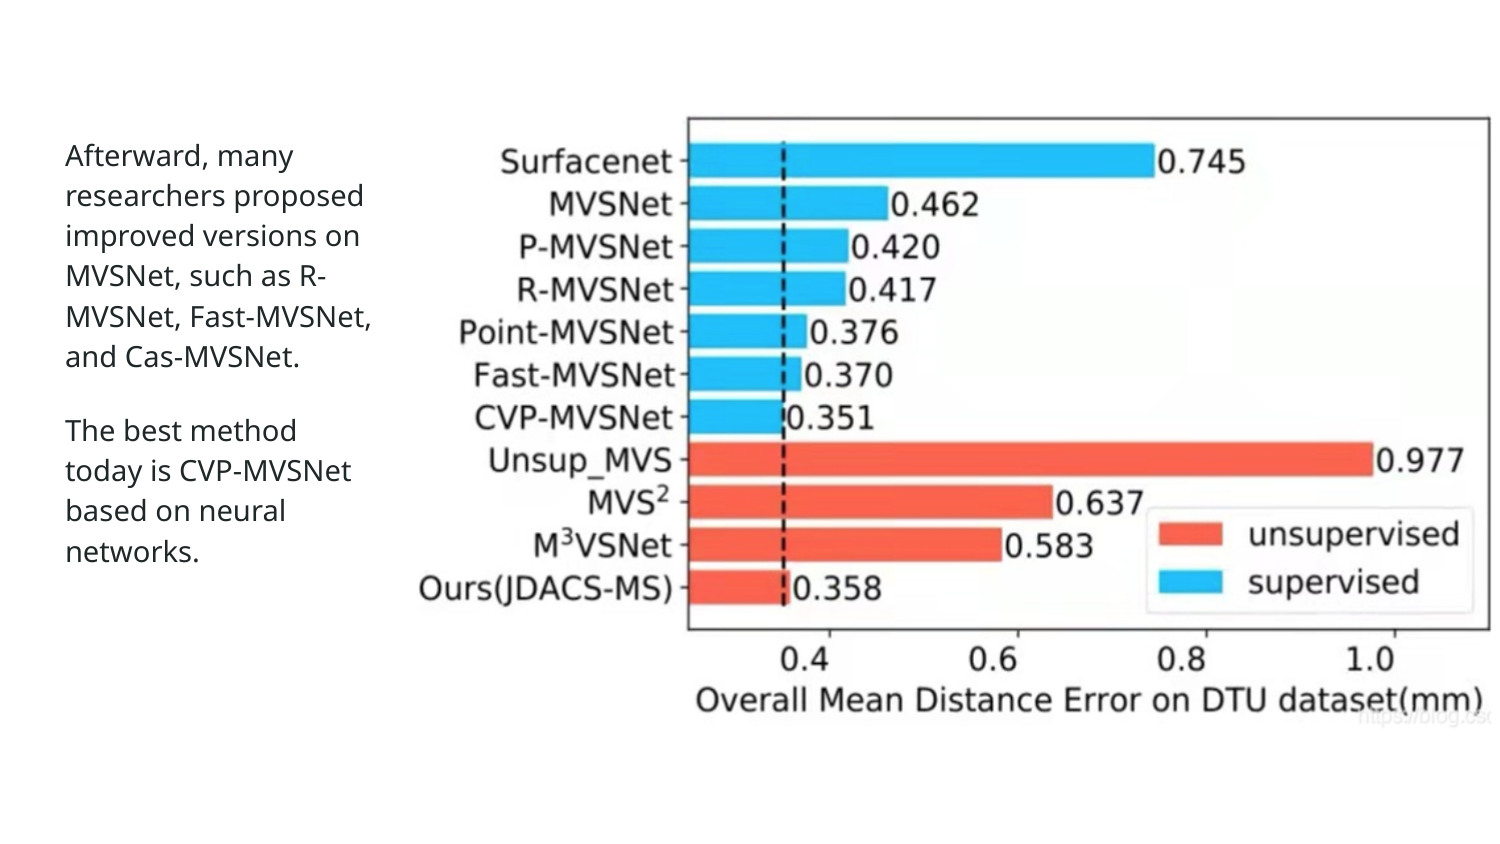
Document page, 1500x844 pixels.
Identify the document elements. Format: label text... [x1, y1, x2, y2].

list Afterward, many researchers proposed improved versions on MVSNet, such as R-MVSNet, Fast-MVSNet, and Cas-MVSNet. The best method today is CVP-MVSNet based on neural networks. [50, 116, 393, 798]
picture [415, 0, 1492, 750]
